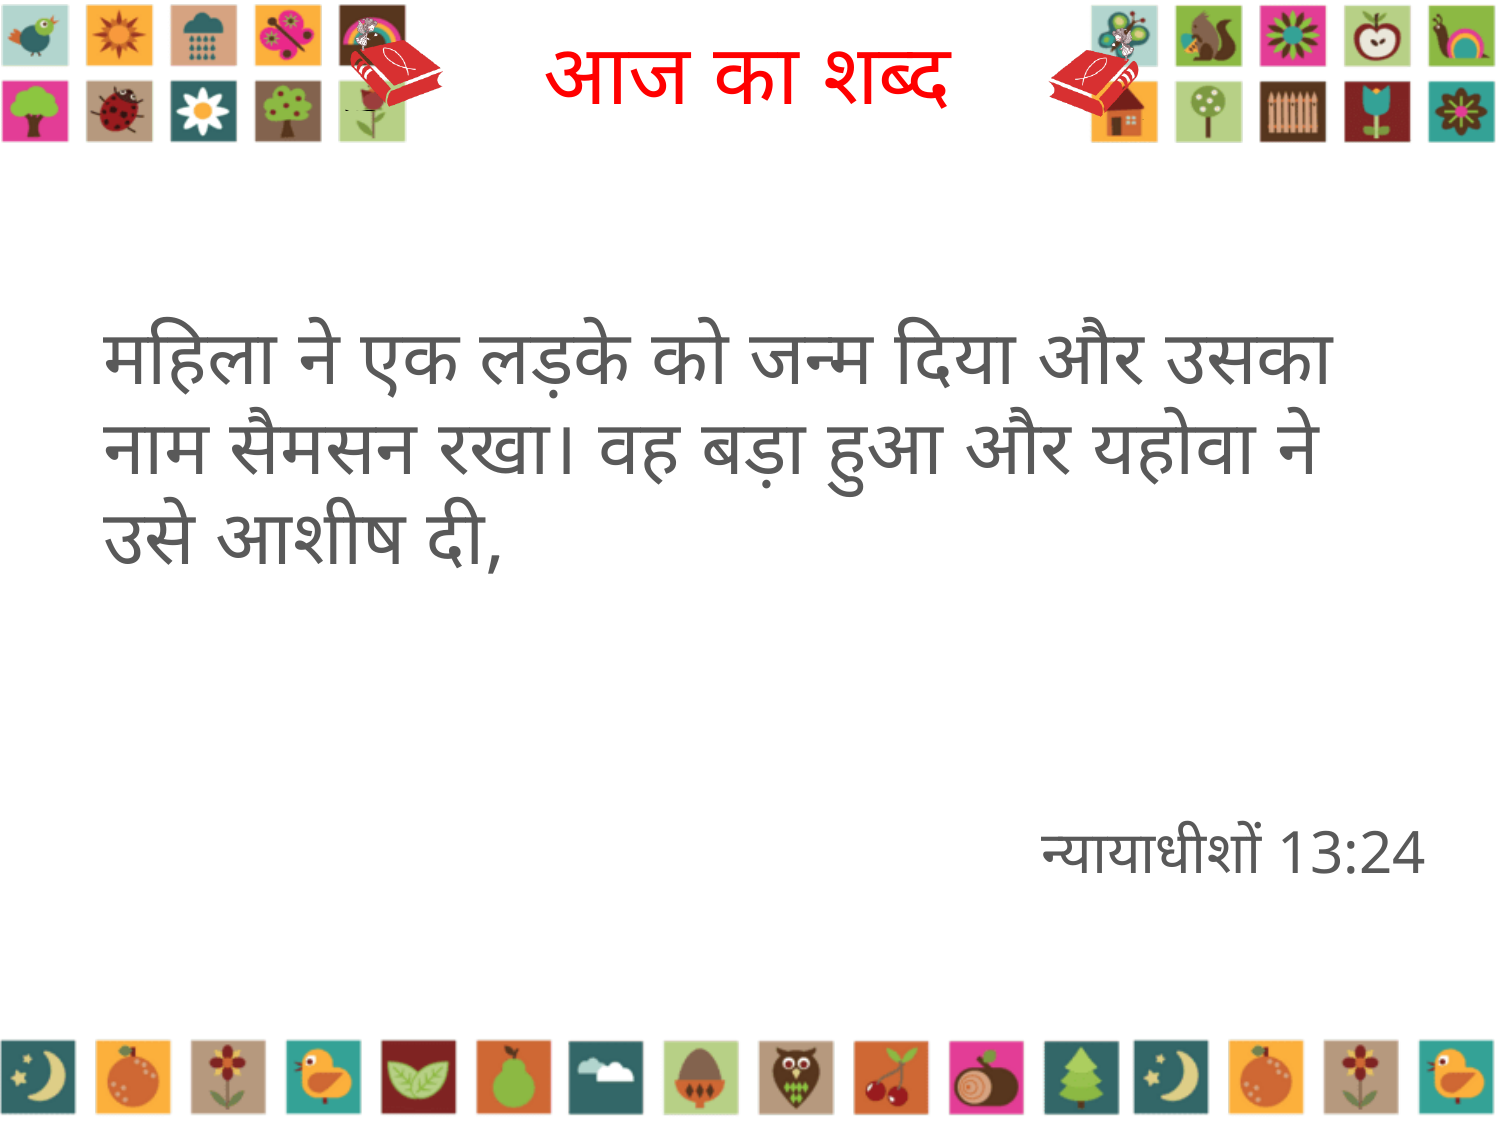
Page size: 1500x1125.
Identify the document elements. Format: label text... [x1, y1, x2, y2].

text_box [0, 1028, 1500, 1118]
text_box महिला ने एक लड़के को जन्म दिया और उसका नाम सैमसन रखा। वह बड़ा हुआ और यहोवा ने उसे आशीष दी, [88, 302, 1436, 588]
picture [1016, 3, 1500, 150]
picture [0, 3, 475, 150]
text_box न्यायाधीशों 13:24 [808, 807, 1441, 893]
text_box आज का शब्द [425, 13, 1077, 129]
